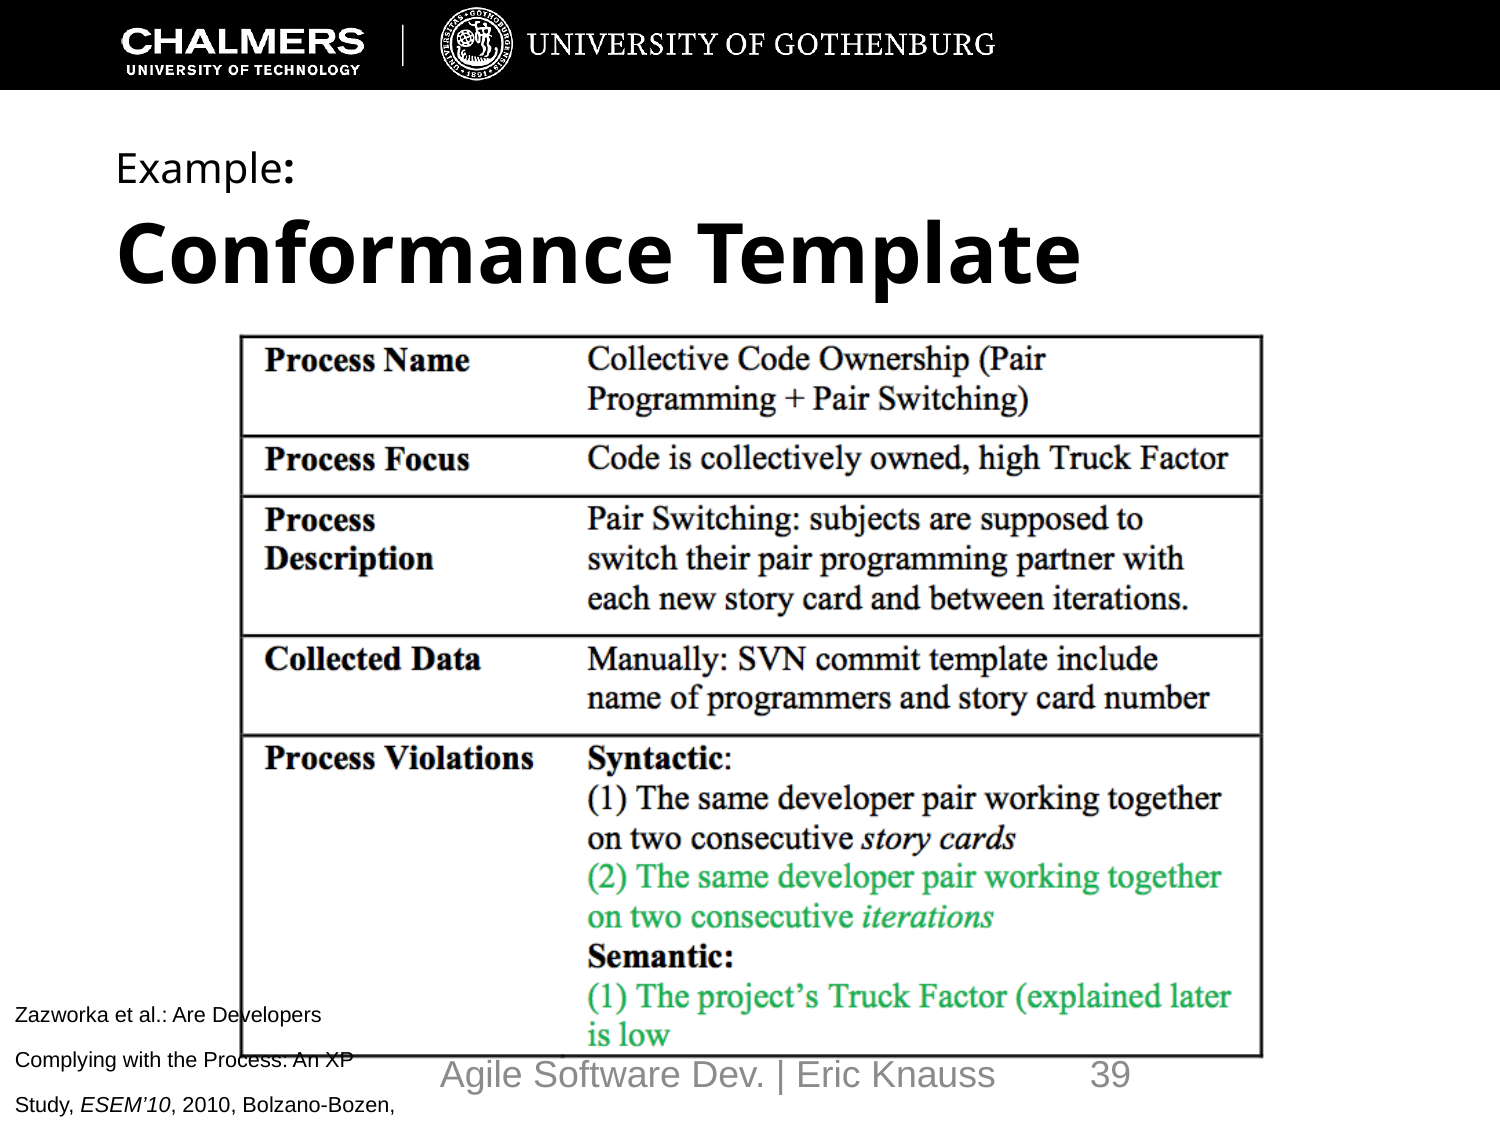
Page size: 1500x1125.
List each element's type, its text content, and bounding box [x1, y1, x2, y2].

picture [112, 7, 999, 84]
text_box 39 [1074, 1042, 1425, 1103]
text_box Zazworka et al.: Are Developers Complying with the Process: An XP Study, ESEM’10, 2010, Bolzano-Bozen, Italy. [0, 989, 425, 1125]
text_box Agile Software Dev. | Eric Knauss [425, 1072, 1074, 1103]
title Example: Conformance Template [100, 137, 1500, 263]
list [111, 325, 1388, 1064]
